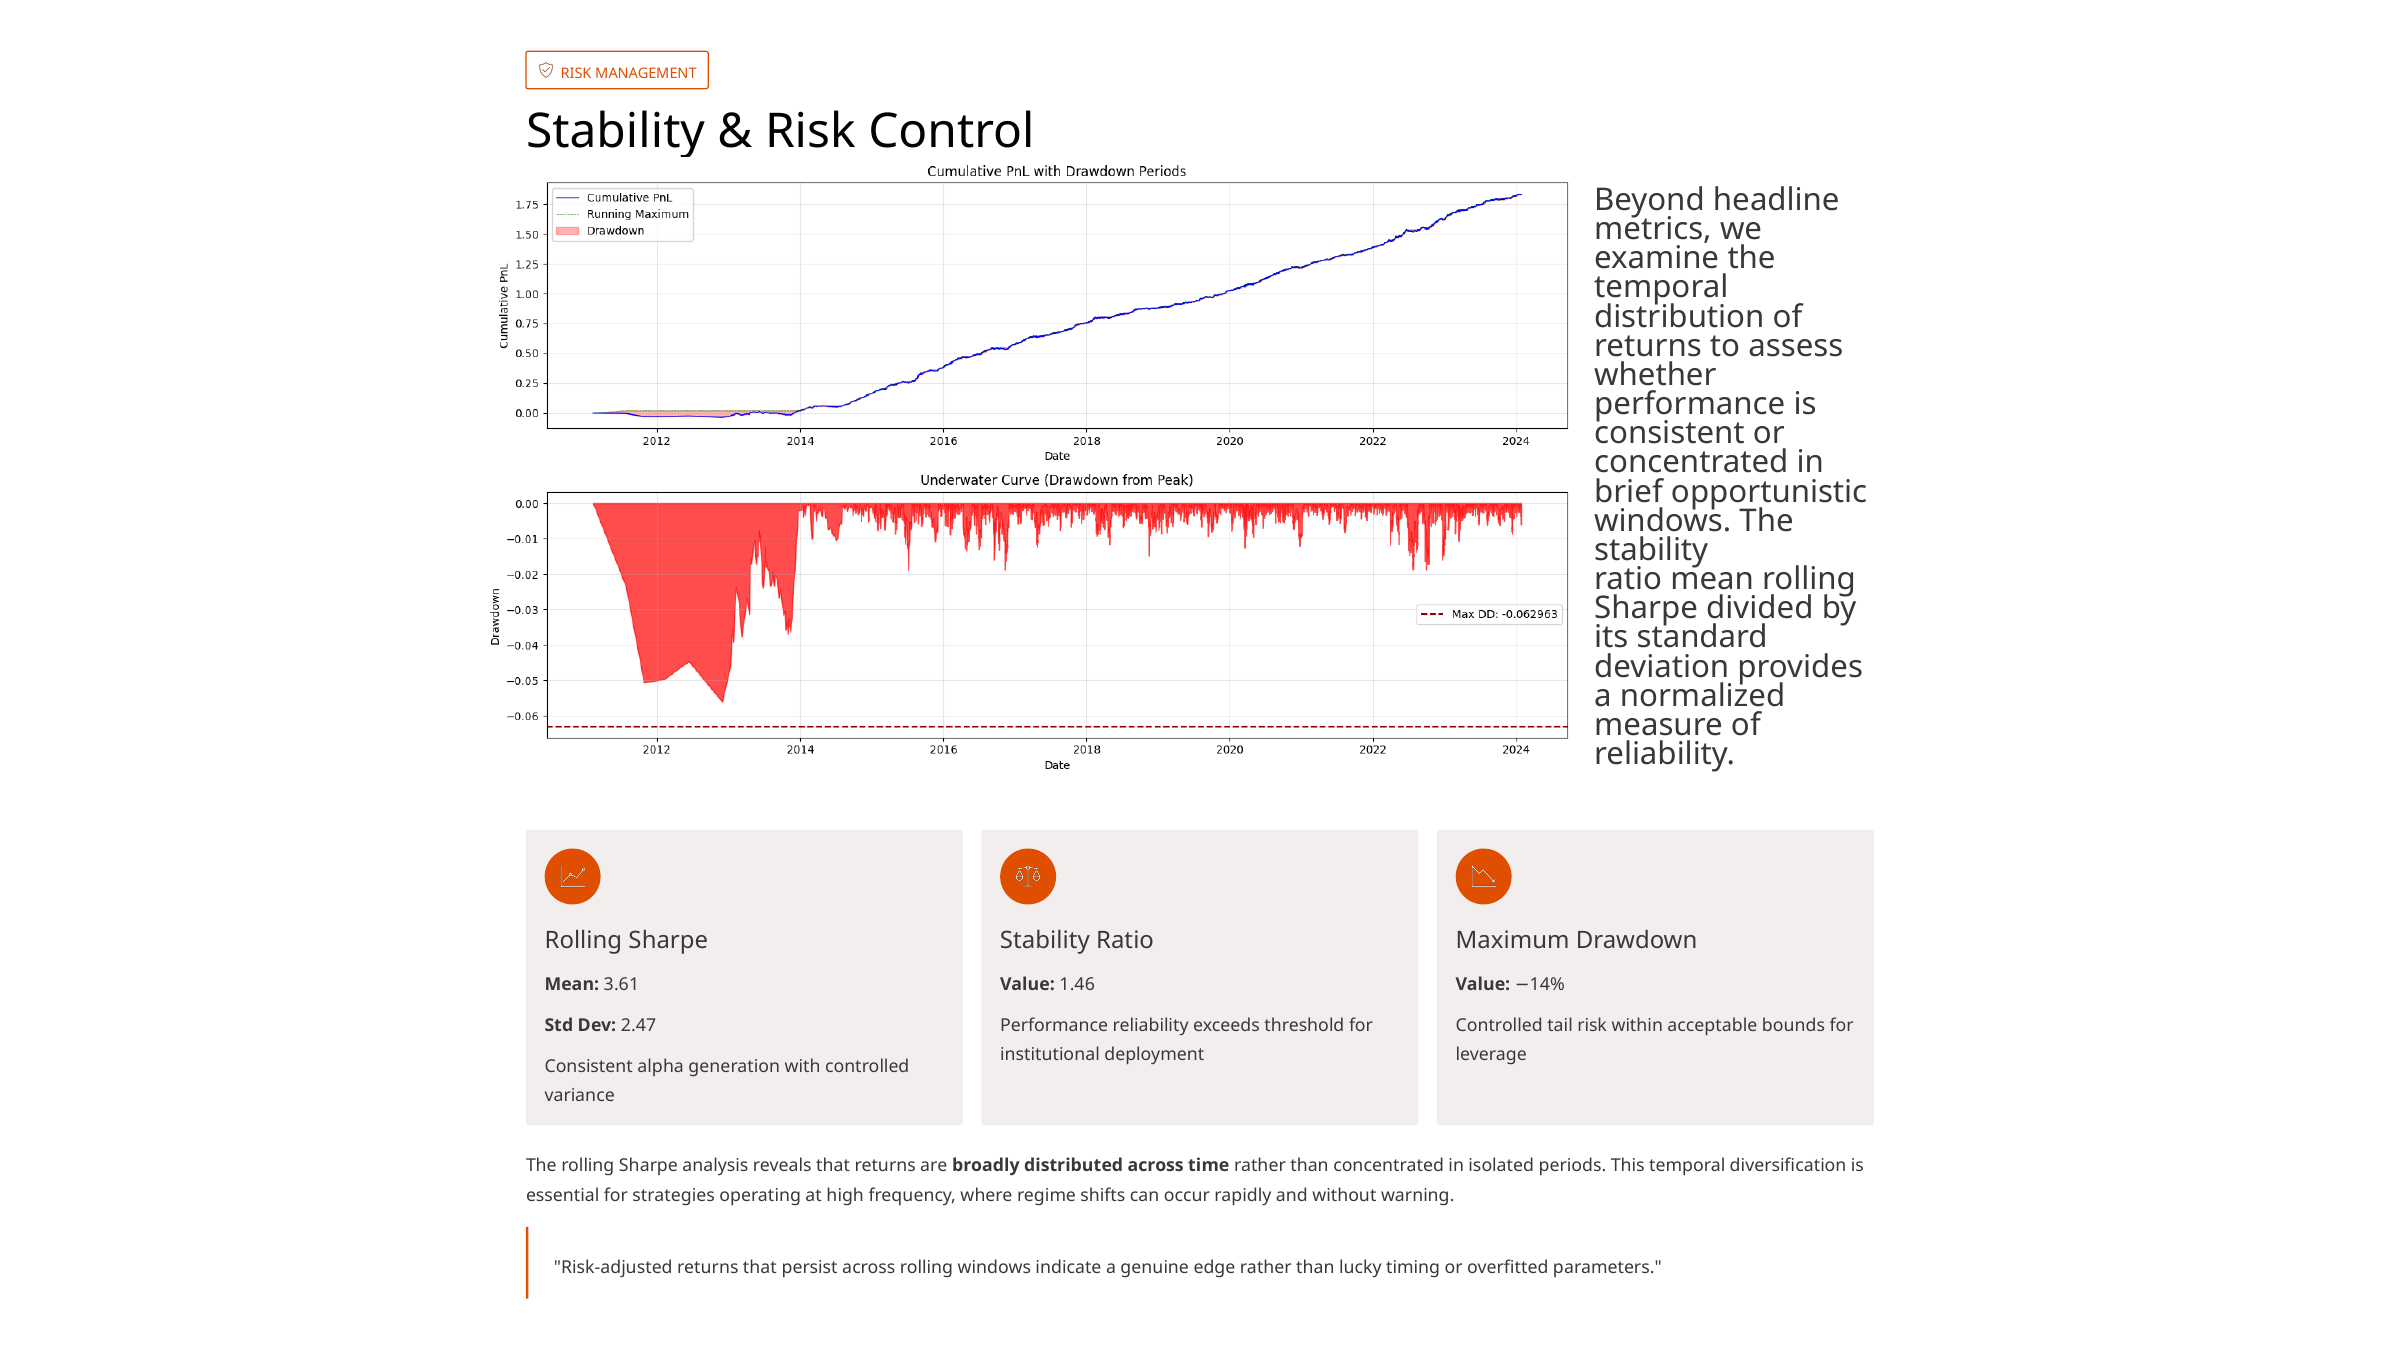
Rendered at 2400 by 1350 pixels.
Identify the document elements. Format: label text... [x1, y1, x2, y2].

text_box Beyond headline metrics, we examine the temporal distribution of returns to assess whether performance is consistent or concentrated in brief opportunistic windows. The stability ratio mean rolling Sharpe divided by its standard deviation provides a normalized measure of reliability. [1594, 187, 1876, 539]
text_box The rolling Sharpe analysis reveals that returns are broadly distributed across time rather than concentrated in isolated periods. This temporal diversification is essential for strategies operating at high frequency, where regime shifts can occur rapidly and without warning. [526, 1146, 1874, 1206]
text_box Stability & Risk Control [525, 96, 1045, 157]
text_box [525, 829, 963, 1126]
text_box [981, 829, 1419, 1126]
text_box Value: 1.46 [1000, 964, 1400, 995]
picture [482, 157, 1575, 779]
picture [1471, 863, 1497, 889]
text_box [544, 848, 601, 905]
text_box Rolling Sharpe [544, 923, 790, 954]
text_box RISK MANAGEMENT [560, 58, 696, 82]
picture [538, 62, 554, 78]
text_box Controlled tail risk within acceptable bounds for leverage [1455, 1005, 1856, 1066]
text_box Consistent alpha generation with controlled variance [544, 1046, 945, 1107]
picture [1015, 863, 1041, 889]
text_box Performance reliability exceeds threshold for institutional deployment [1000, 1005, 1400, 1066]
text_box Std Dev: 2.47 [544, 1005, 945, 1036]
text_box "Risk-adjusted returns that persist across rolling windows indicate a genuine edge rather than lucky timing or overfitted parameters." [553, 1247, 1874, 1278]
text_box Stability Ratio [1000, 923, 1245, 954]
text_box [1000, 848, 1057, 905]
picture [559, 863, 586, 889]
text_box [525, 51, 709, 89]
text_box [525, 1226, 529, 1299]
text_box [1436, 829, 1874, 1126]
text_box Maximum Drawdown [1455, 923, 1701, 954]
text_box Value: −14% [1455, 964, 1856, 995]
text_box [1455, 848, 1512, 905]
text_box Mean: 3.61 [544, 964, 945, 995]
